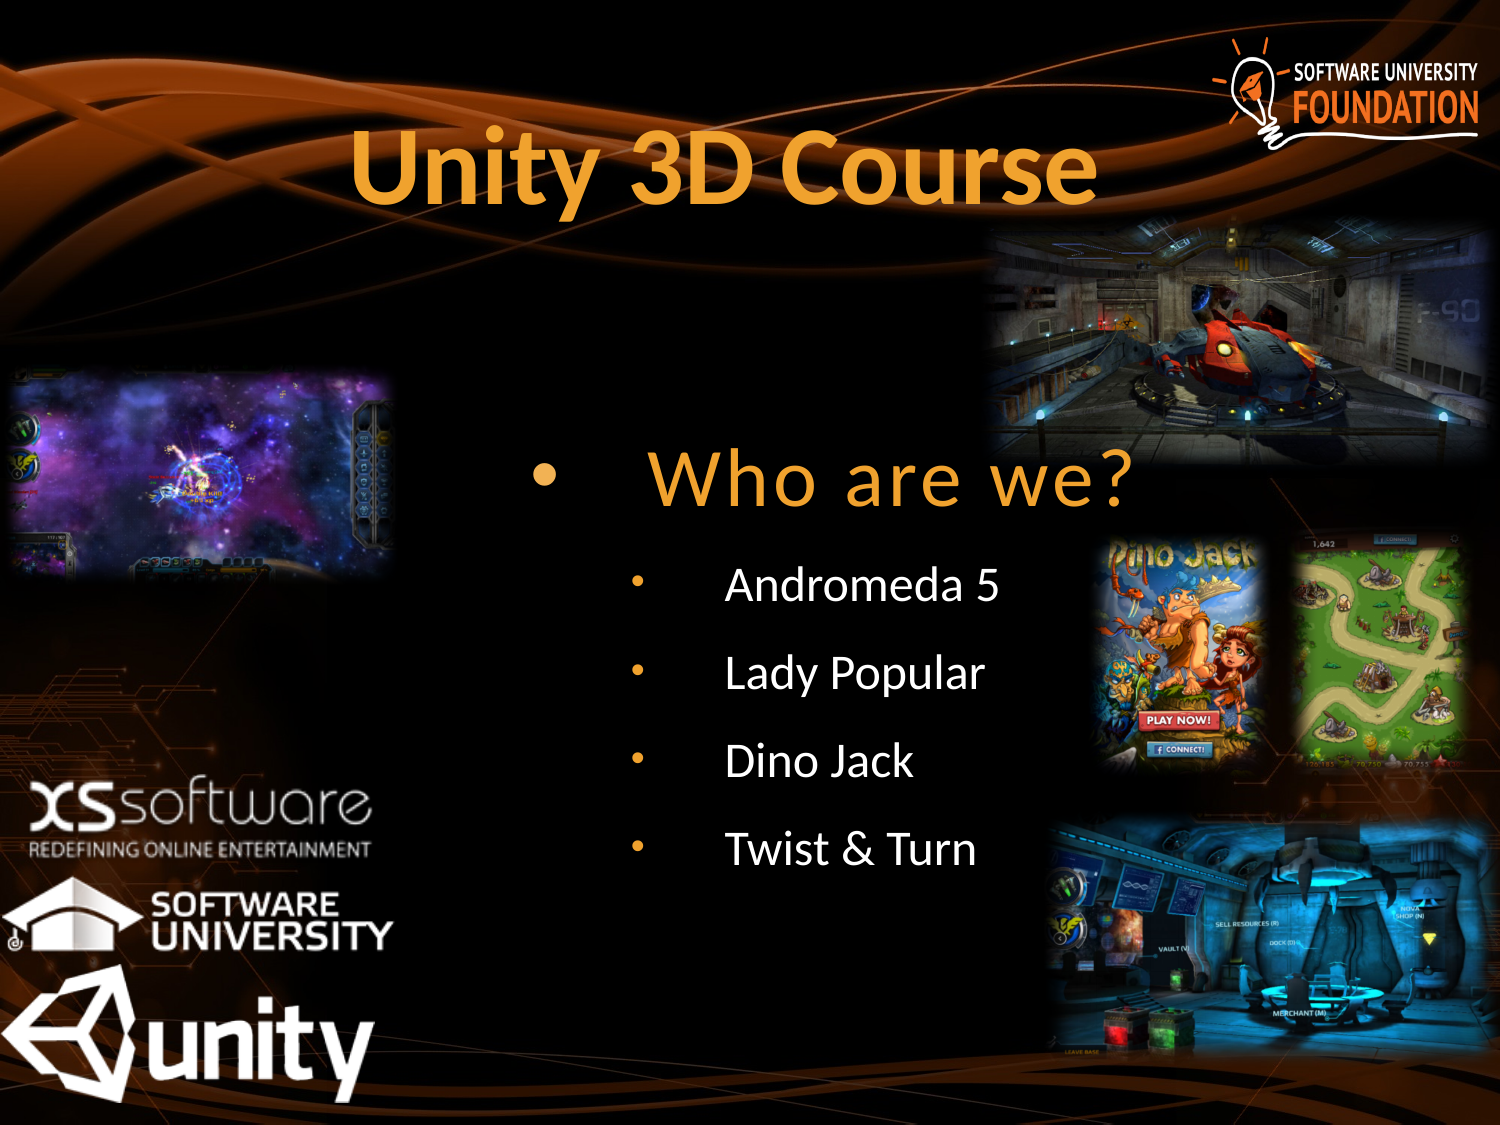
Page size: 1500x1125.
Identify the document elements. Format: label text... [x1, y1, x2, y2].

text_box Who are we? Andromeda 5 Lady Popular Dino Jack Twist & Turn [525, 299, 1477, 1103]
picture [0, 0, 1500, 1125]
title Unity 3D Course [174, 99, 1275, 235]
